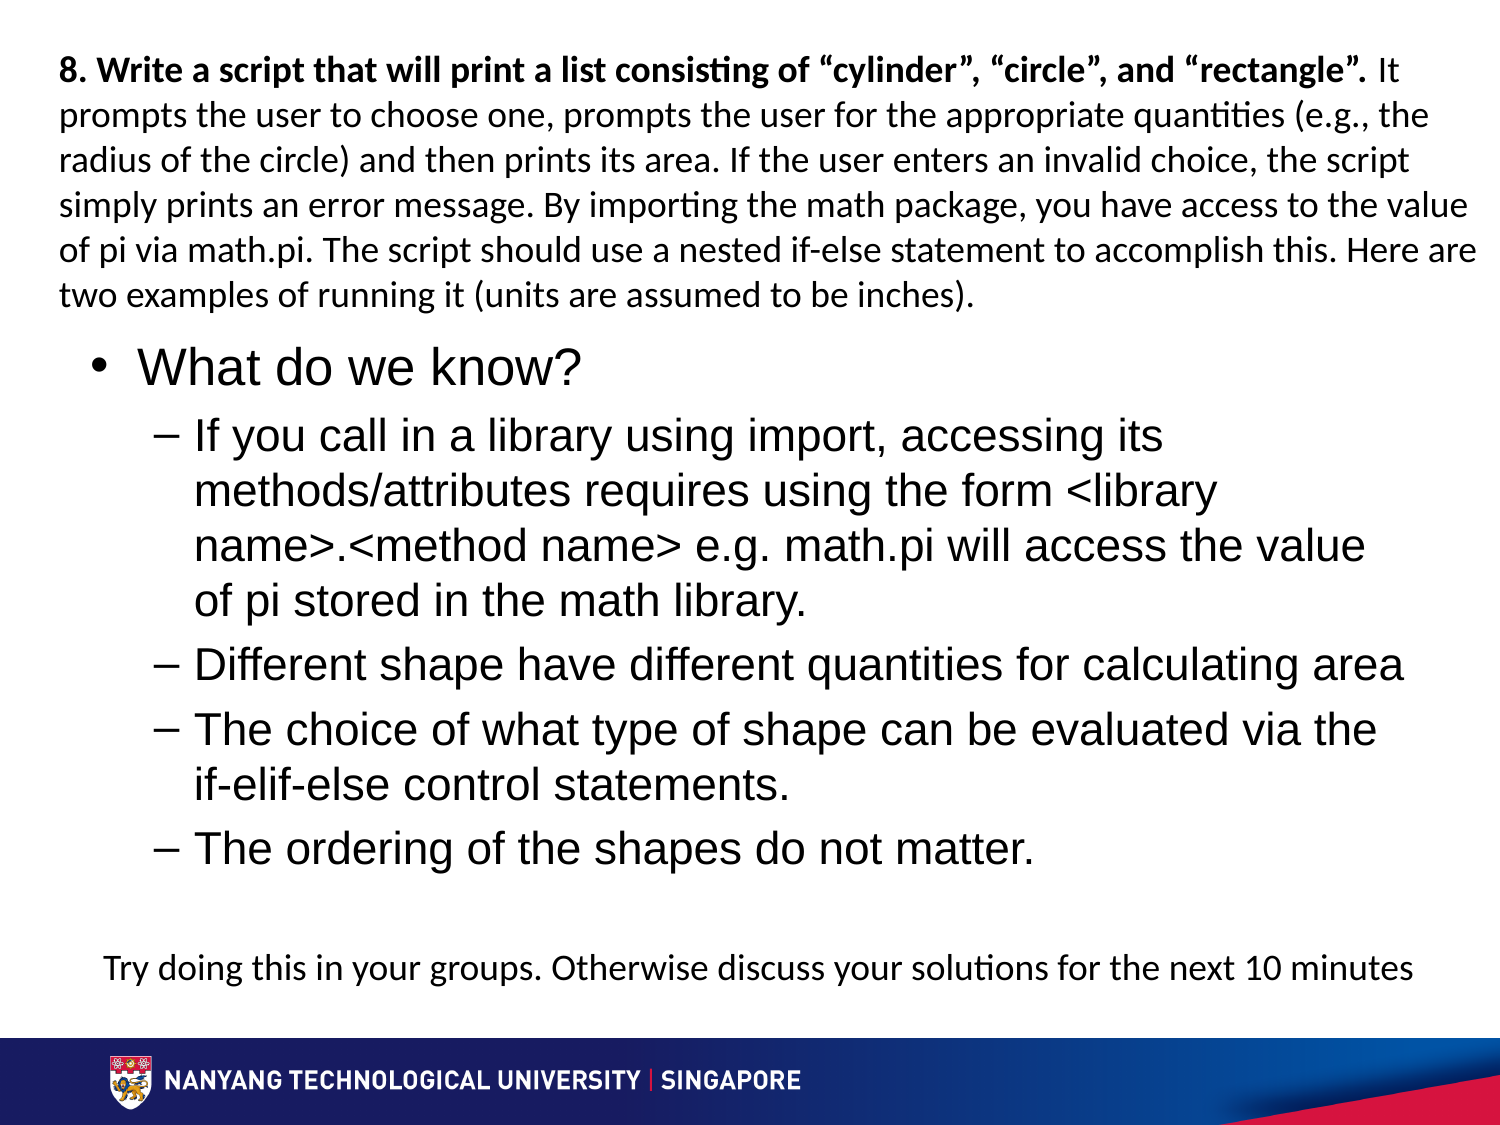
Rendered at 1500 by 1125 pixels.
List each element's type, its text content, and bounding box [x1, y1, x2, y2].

list What do we know? If you call in a library using import, accessing its methods/attributes requires using the form <library name>.<method name> e.g. math.pi will access the value of pi stored in the math library. Different shape have different quantities for calculating area The choice of what type of shape can be evaluated via the if-elif-else control statements. The ordering of the shapes do not matter. [75, 325, 1425, 936]
text_box Try doing this in your groups. Otherwise discuss your solutions for the next 10 minutes [88, 935, 1431, 996]
picture [0, 1038, 1500, 1125]
text_box 8. Write a script that will print a list consisting of “cylinder”, “circle”, and “rectangle”. It prompts the user to choose one, prompts the user for the appropriate quantities (e.g., the radius of the circle) and then prints its area. If the user enters an invalid choice, the script simply prints an error message. By importing the math package, you have access to the value of pi via math.pi. The script should use a nested if-else statement to accomplish this. Here are two examples of running it (units are assumed to be inches). [44, 37, 1500, 323]
